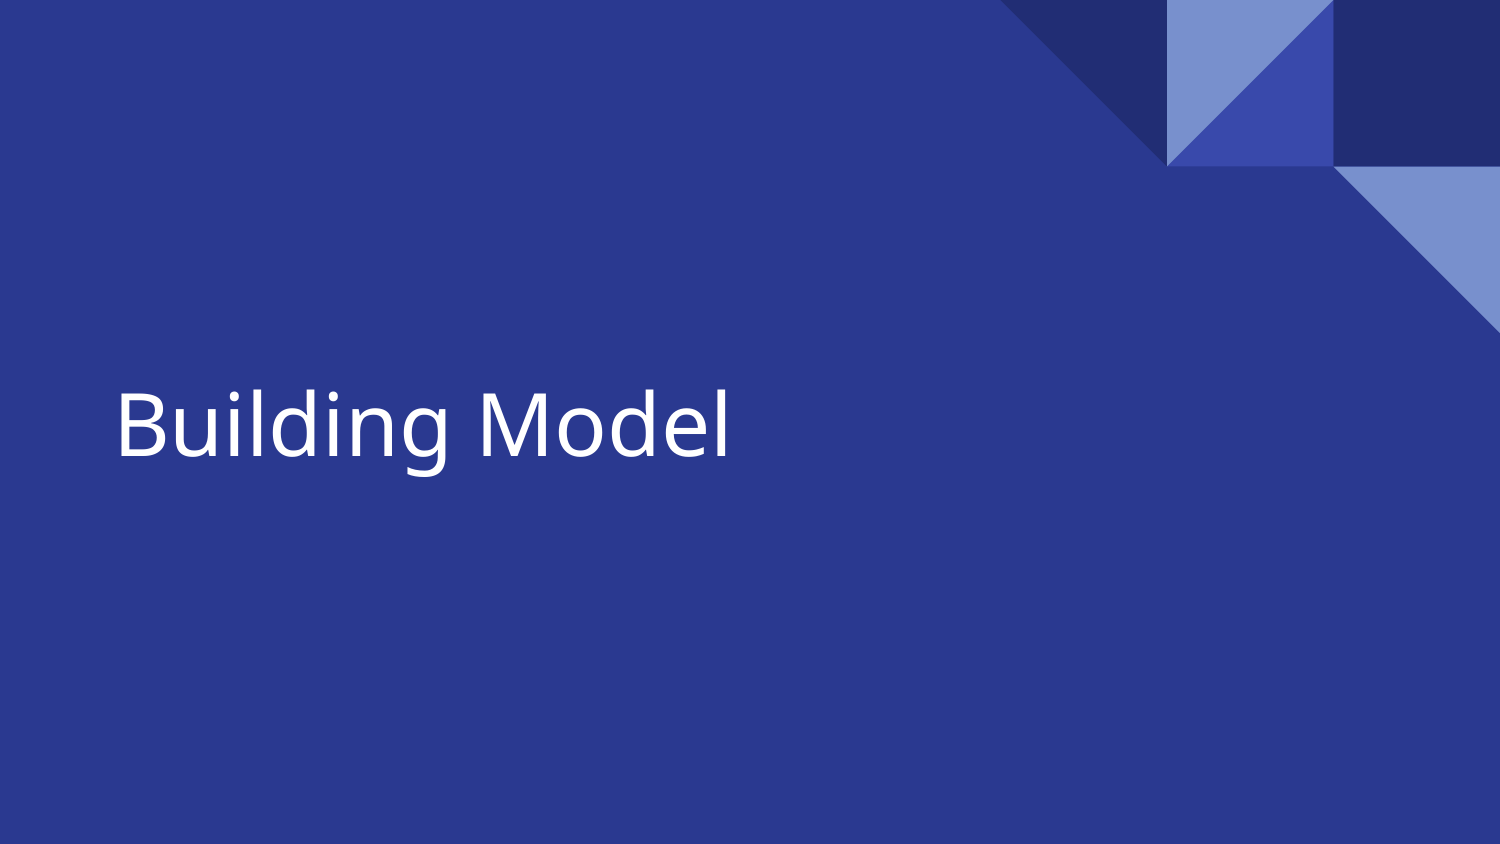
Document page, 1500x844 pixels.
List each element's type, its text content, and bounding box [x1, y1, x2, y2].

title Building Model [98, 353, 1447, 491]
